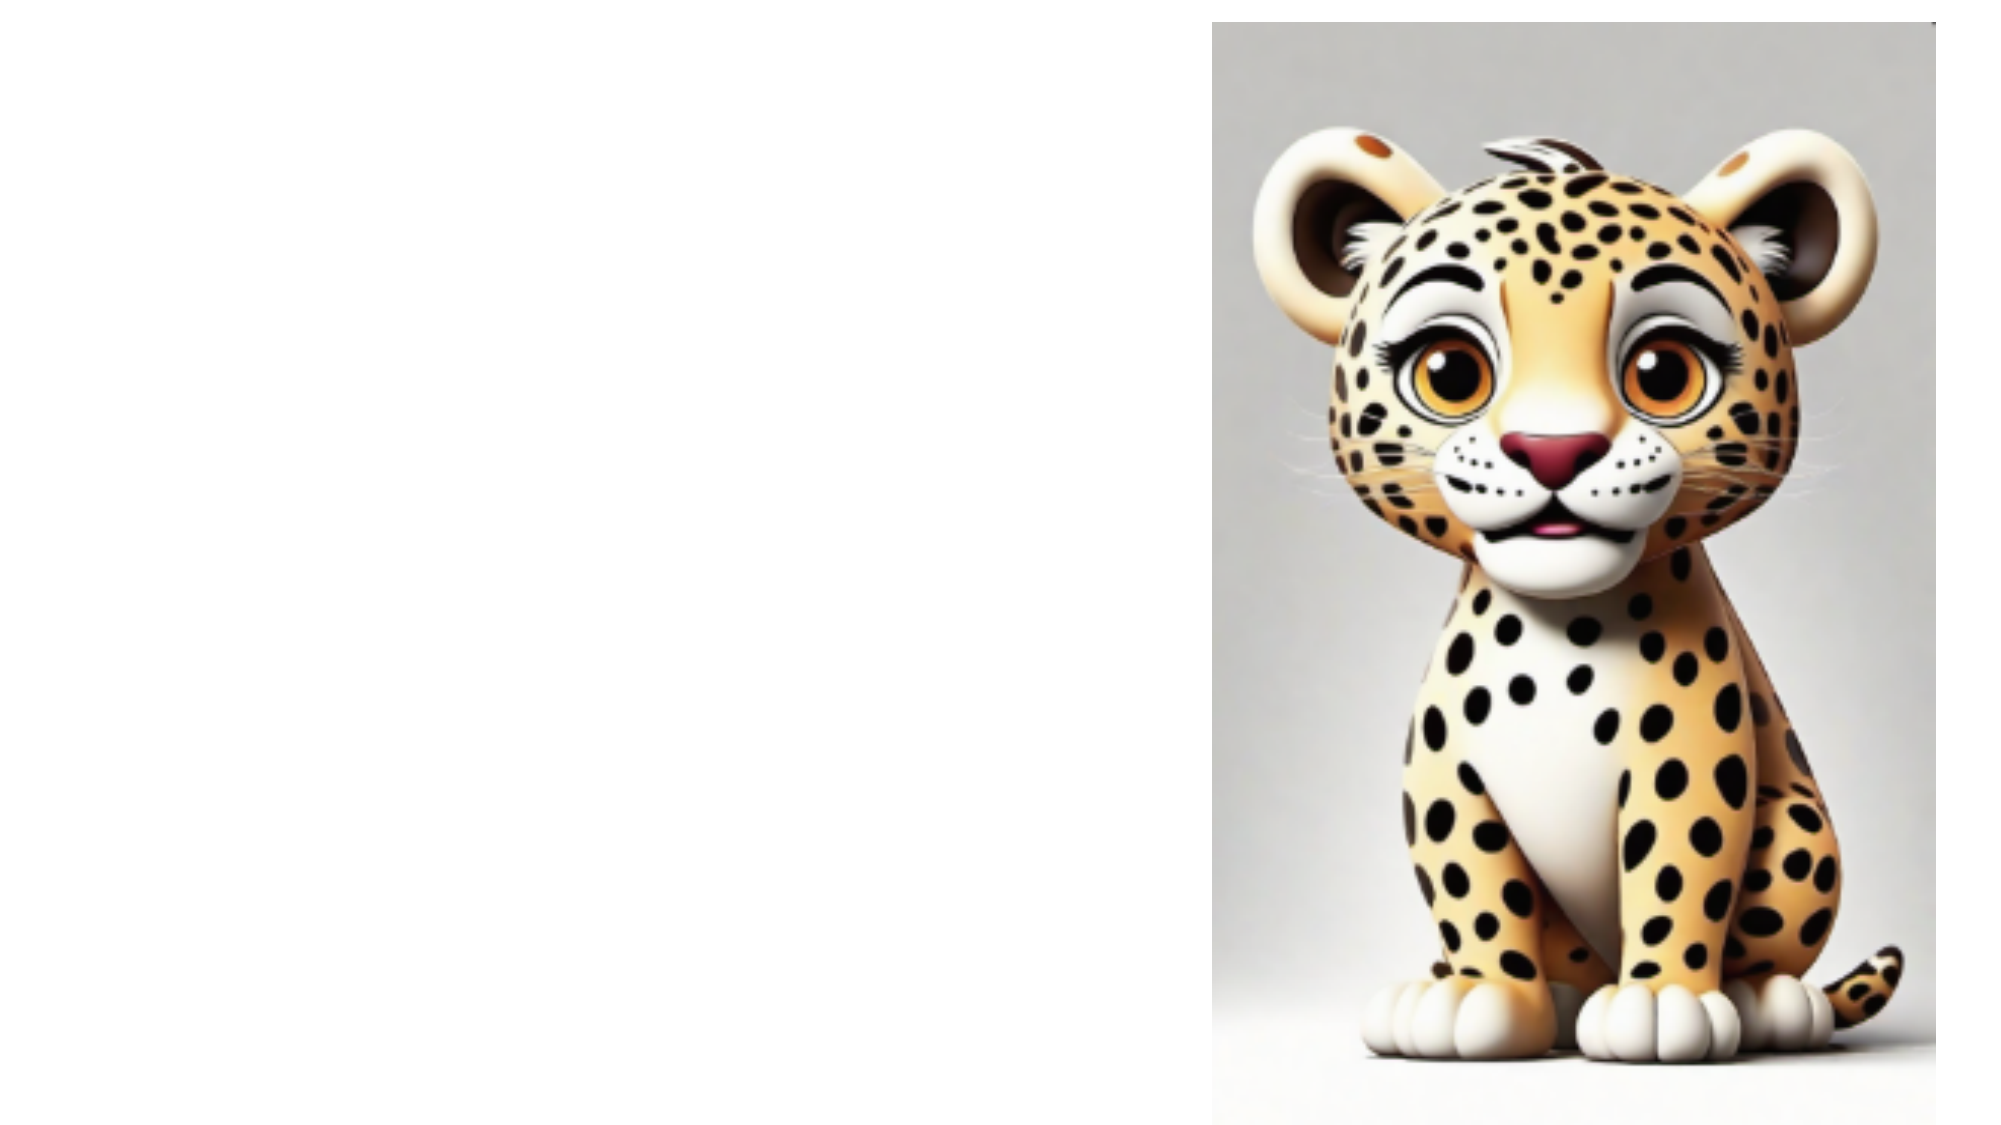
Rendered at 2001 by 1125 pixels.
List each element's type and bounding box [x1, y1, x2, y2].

picture [1212, 22, 1936, 1125]
